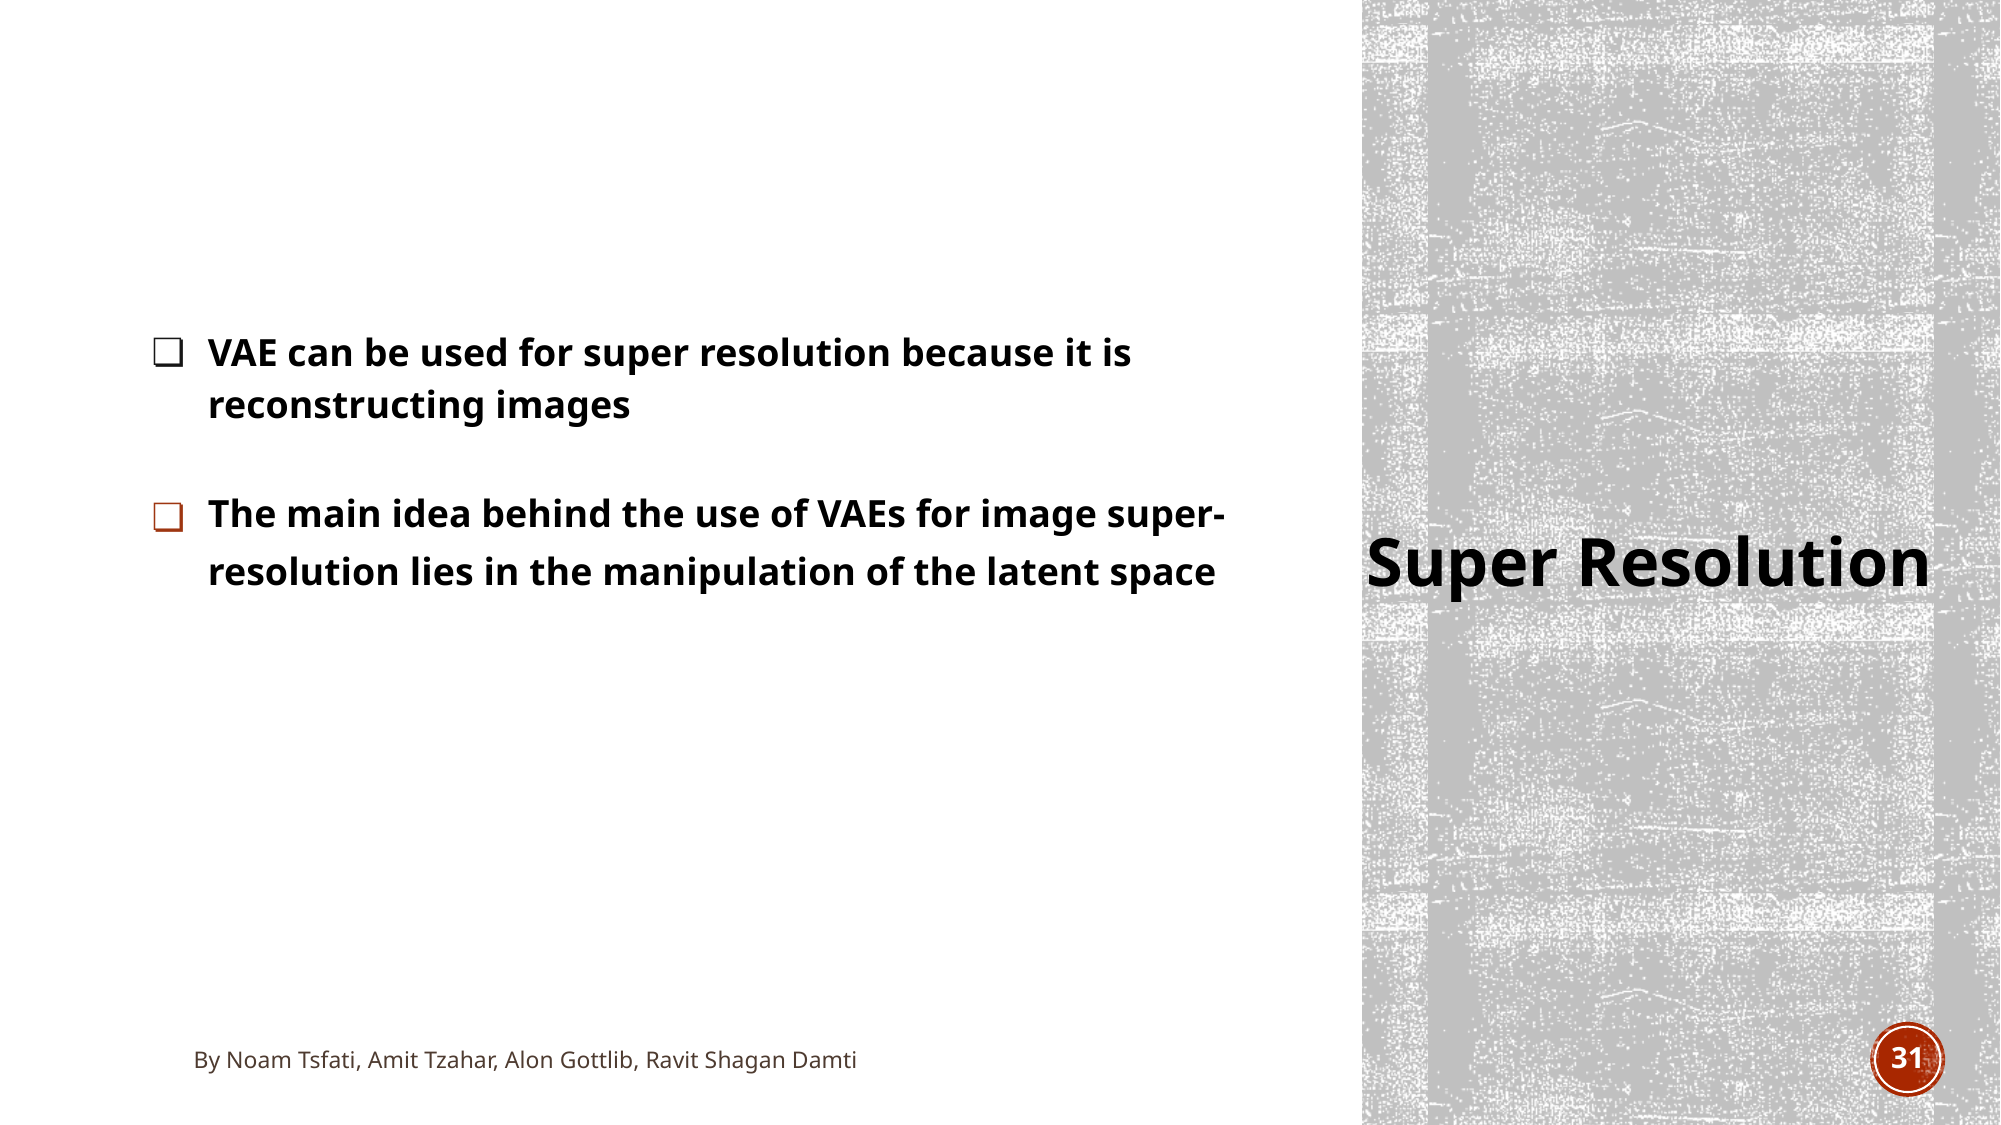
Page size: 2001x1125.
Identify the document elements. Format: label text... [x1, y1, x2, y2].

list VAE can be used for super resolution because it is reconstructing images The main idea behind the use of VAEs for image super-resolution lies in the manipulation of the latent space [117, 315, 1277, 810]
title Super Resolution [1316, 516, 1948, 609]
picture [1884, 1089, 1931, 1097]
slide_number ‹#› [1855, 1028, 1961, 1089]
footer By Noam Tsfati, Amit Tzahar, Alon Gottlib, Ravit Shagan Damti [178, 1028, 1217, 1089]
picture [1887, 1021, 1929, 1028]
